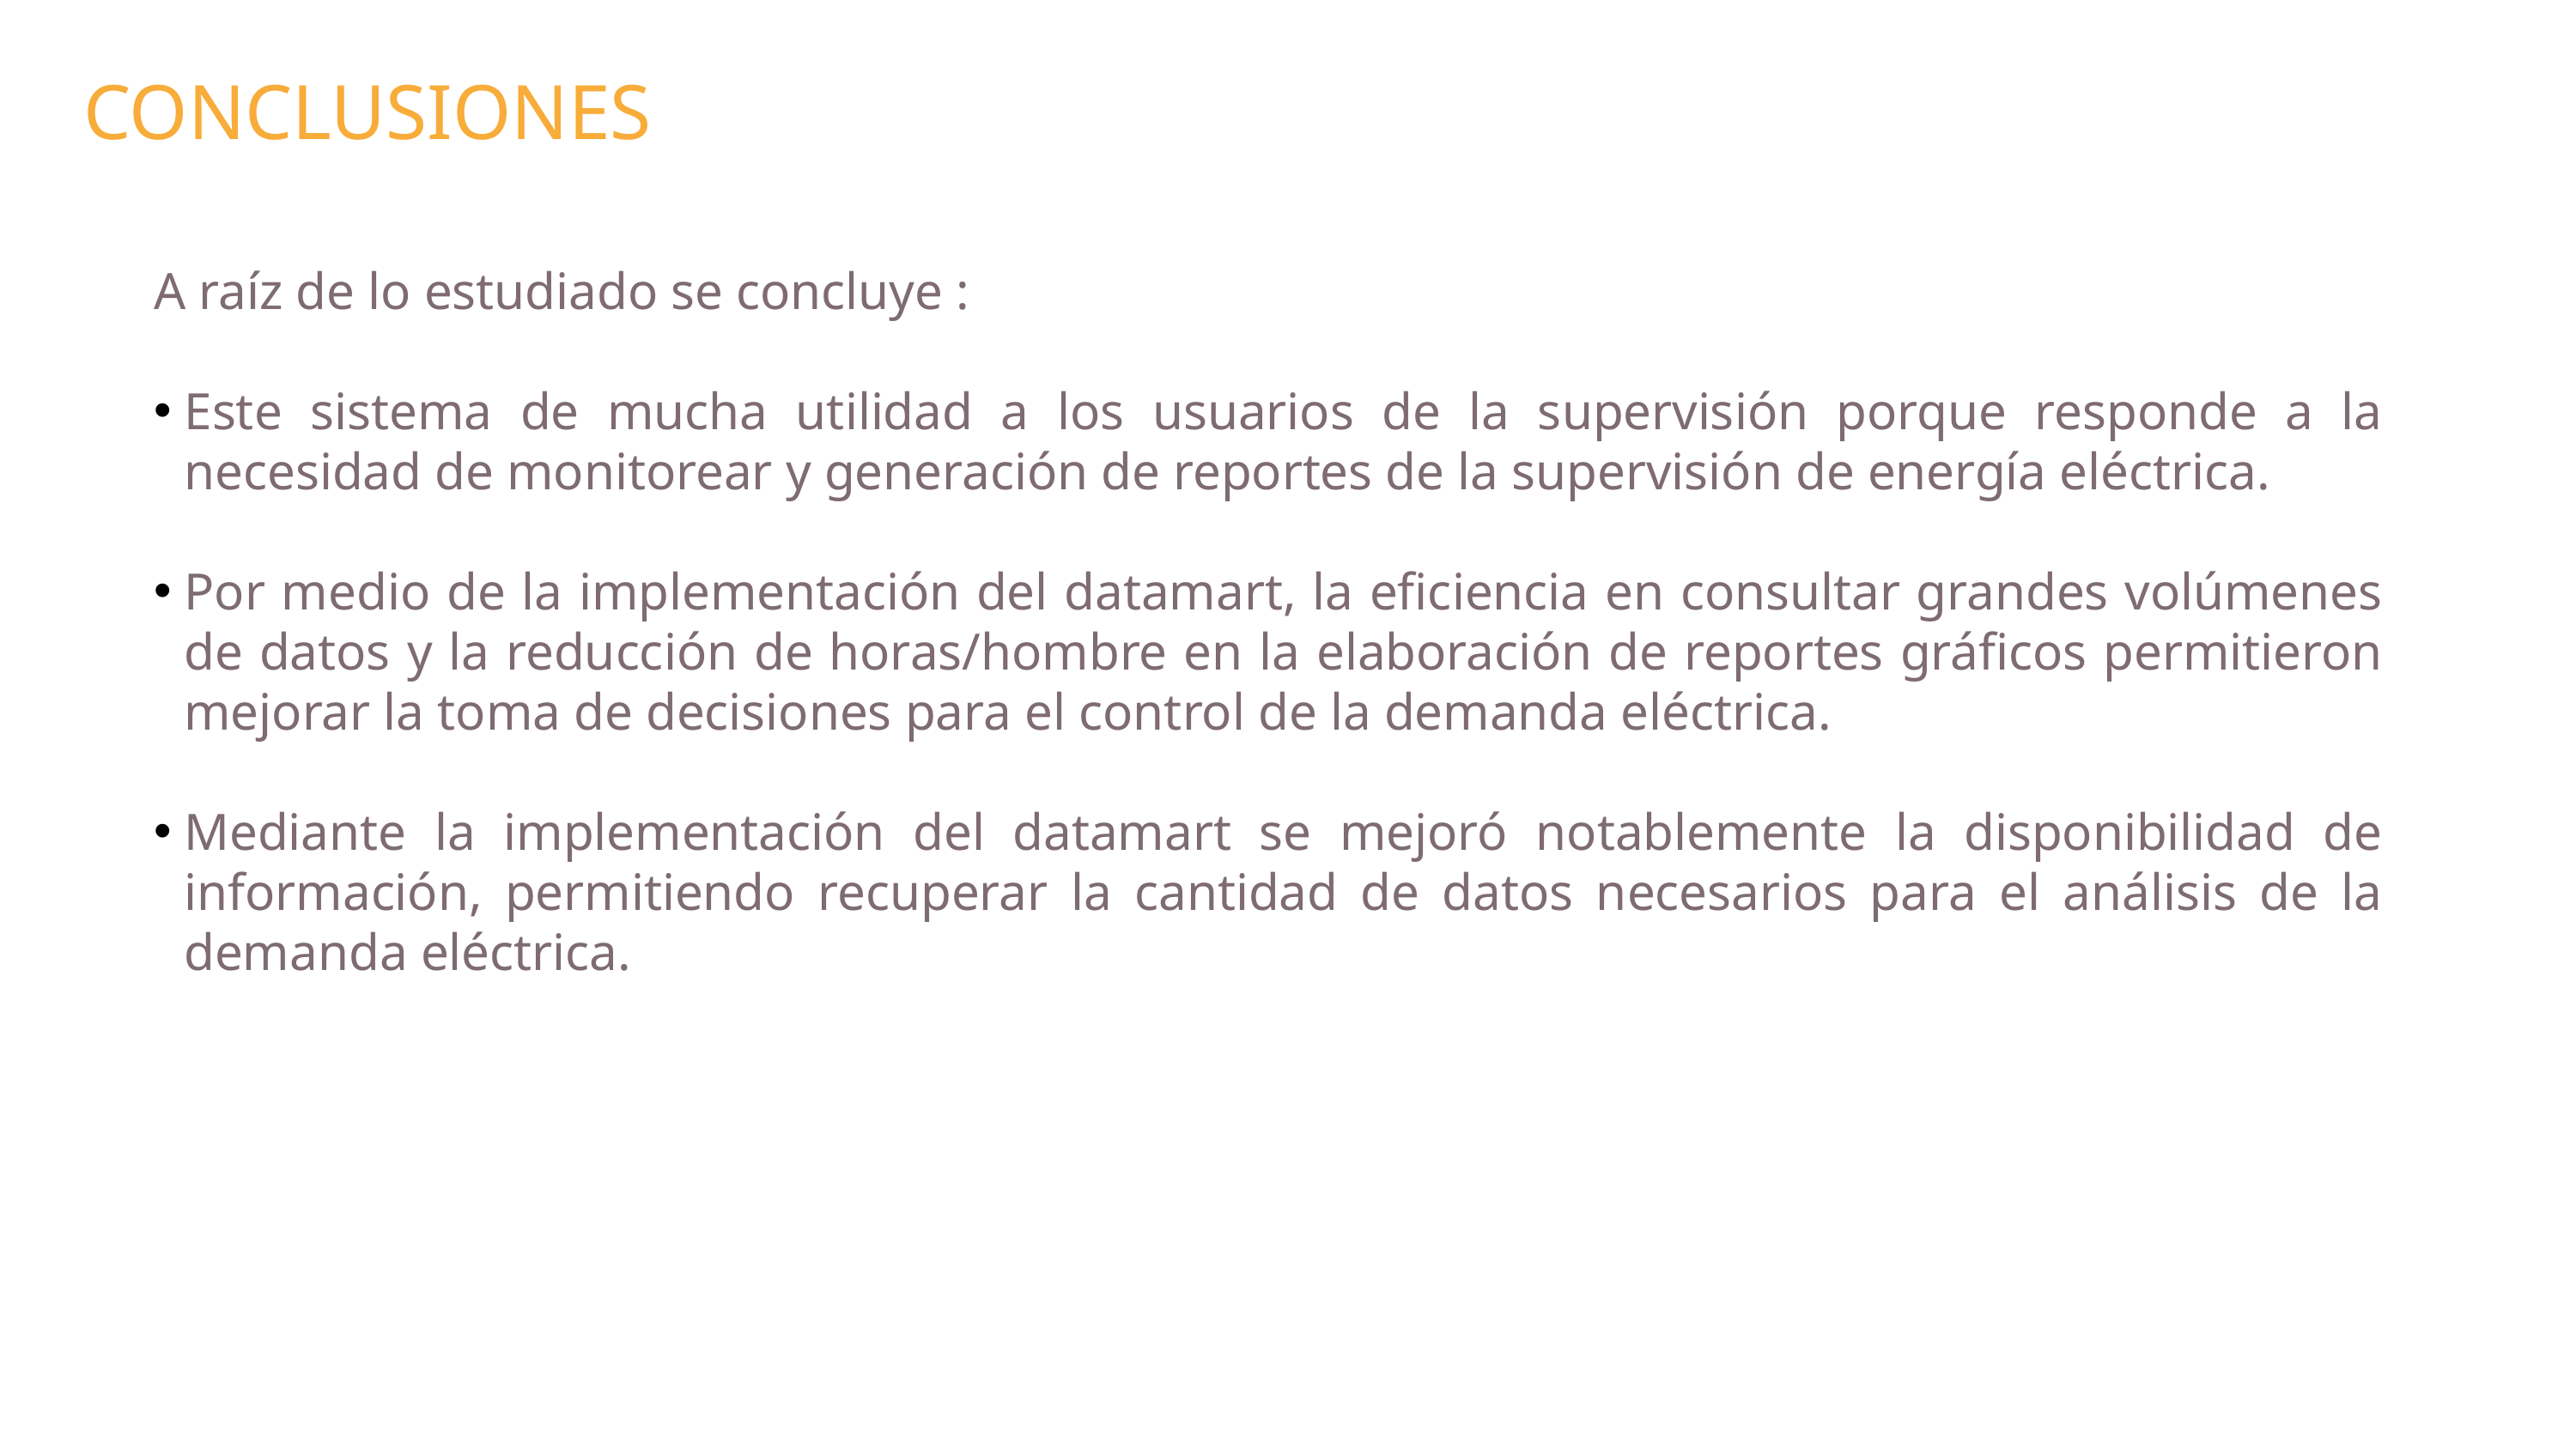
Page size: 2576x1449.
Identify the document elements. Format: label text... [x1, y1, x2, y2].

text_box A raíz de lo estudiado se concluye : Este sistema de mucha utilidad a los usuarios de la supervisión porque responde a la necesidad de monitorear y generación de reportes de la supervisión de energía eléctrica. Por medio de la implementación del datamart, la eficiencia en consultar grandes volúmenes de datos y la reducción de horas/hombre en la elaboración de reportes gráficos permitieron mejorar la toma de decisiones para el control de la demanda eléctrica. Mediante la implementación del datamart se mejoró notablemente la disponibilidad de información, permitiendo recuperar la cantidad de datos necesarios para el análisis de la demanda eléctrica. [154, 259, 2383, 1041]
text_box CONCLUSIONES [83, 49, 1100, 155]
